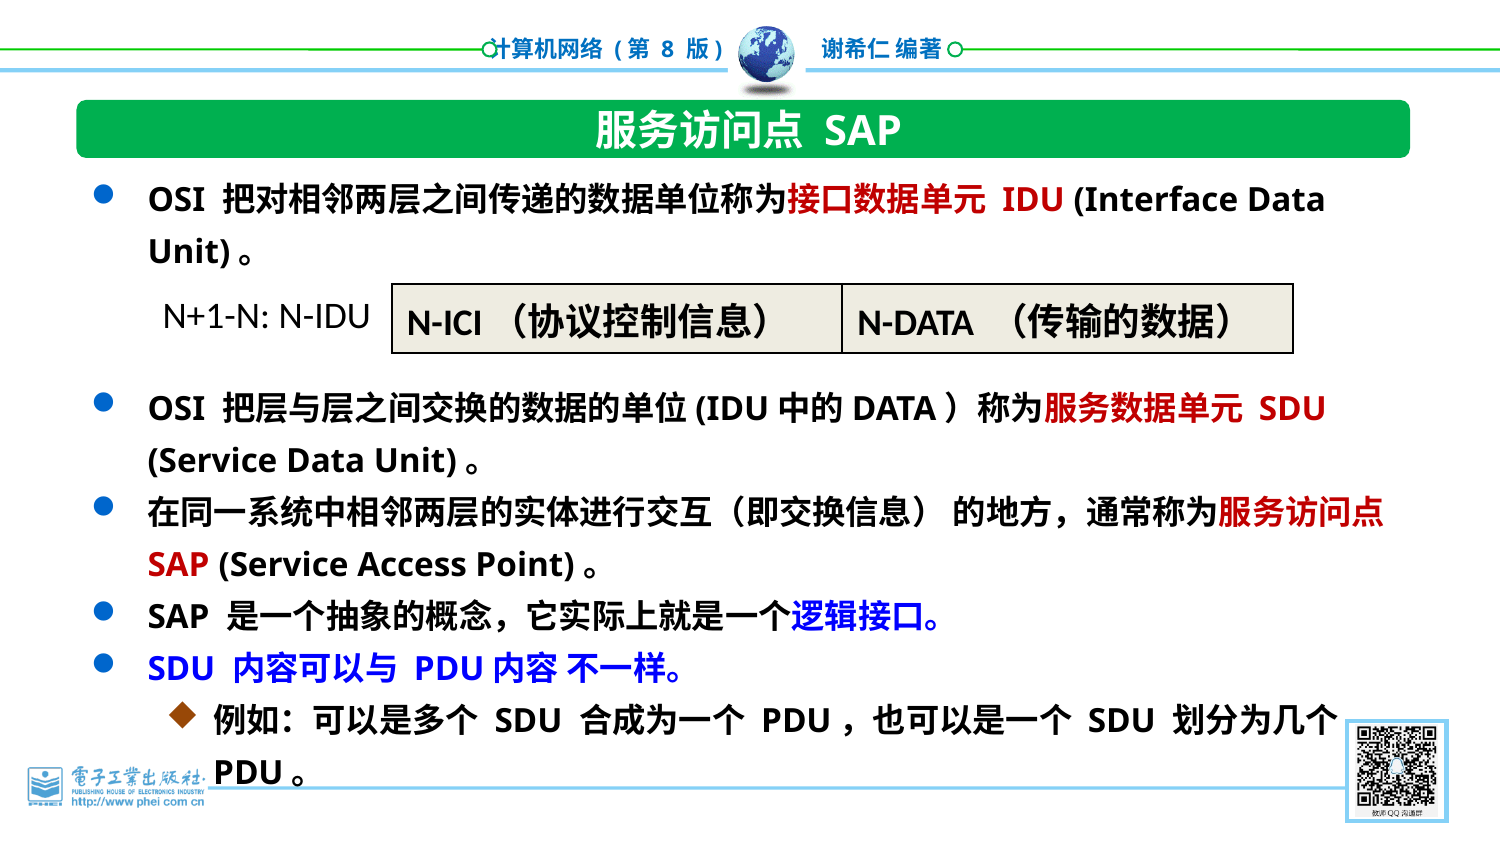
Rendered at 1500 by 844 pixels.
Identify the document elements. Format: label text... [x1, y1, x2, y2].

table_header N-DATA （传输的数据） [843, 285, 1292, 352]
picture [736, 24, 796, 99]
list 服务访问点 SAP [204, 99, 1293, 158]
list OSI 把对相邻两层之间传递的数据单位称为接口数据单元 IDU (Interface Data Unit)。 OSI 把层与层之间交换的数据的单位(IDU中的DATA）称为服务数据单元 SDU (Service Data Unit)。 在同一系统中相邻两层的实体进行交互（即交换信息） 的地方，通常称为服务访问点 SAP (Service Access Point)。 SAP 是一个抽象的概念，它实际上就是一个逻辑接口。 SDU 内容可以与 PDU内容 不一样。 例如：可以是多个 SDU 合成为一个 PDU，也可以是一个 SDU 划分为几个 PDU。 [76, 159, 1410, 716]
picture [1355, 724, 1438, 817]
table_header N-ICI（协议控制信息） [393, 285, 841, 352]
picture [23, 764, 208, 809]
text_box N+1-N: N-IDU [147, 283, 387, 344]
